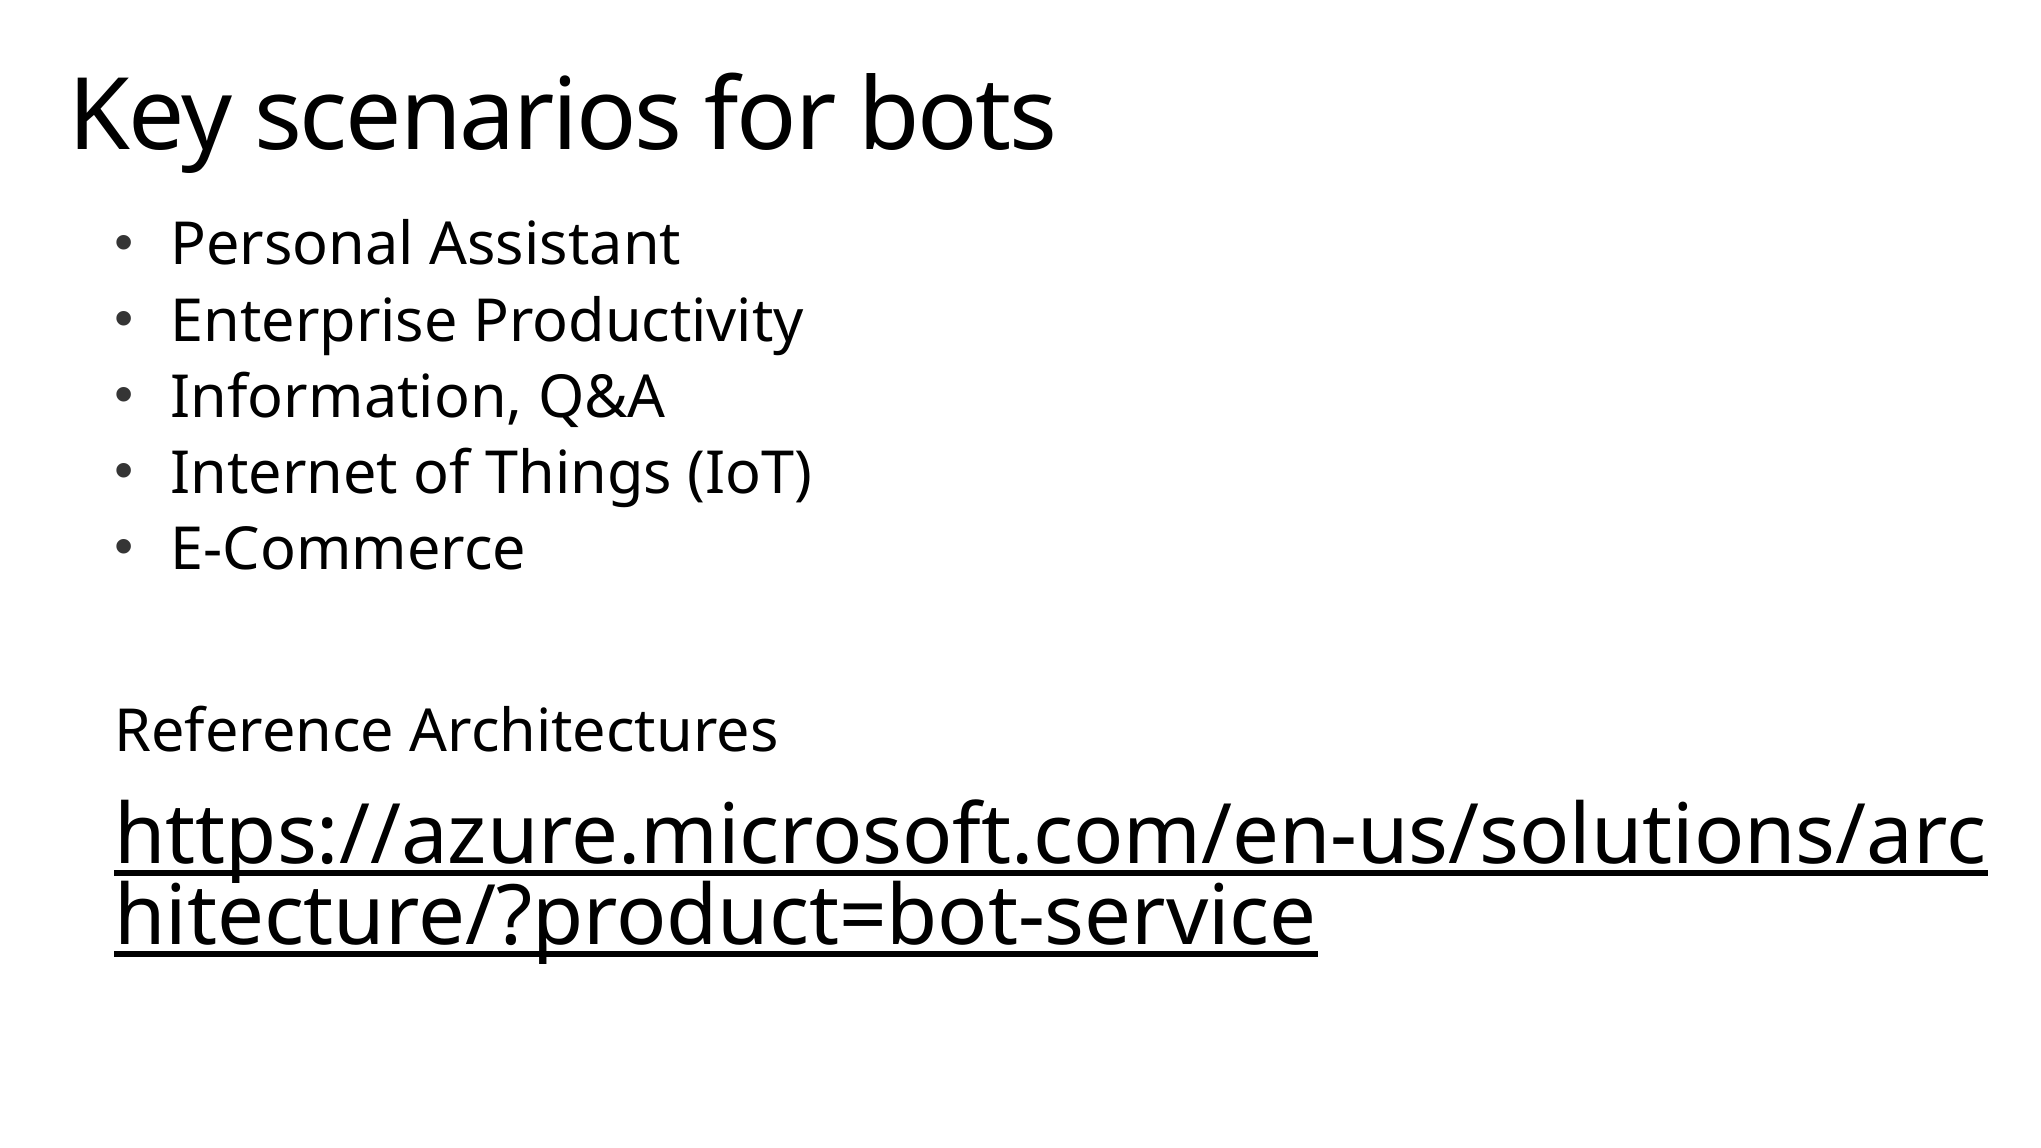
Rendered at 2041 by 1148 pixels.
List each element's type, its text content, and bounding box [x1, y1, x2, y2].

title Key scenarios for bots [45, 48, 1996, 199]
list Personal Assistant Enterprise Productivity Information, Q&A Internet of Things (IoT) E-Commerce Reference Architectures https://azure.microsoft.com/en-us/solutions/architecture/?product=bot-service [90, 198, 2041, 1148]
